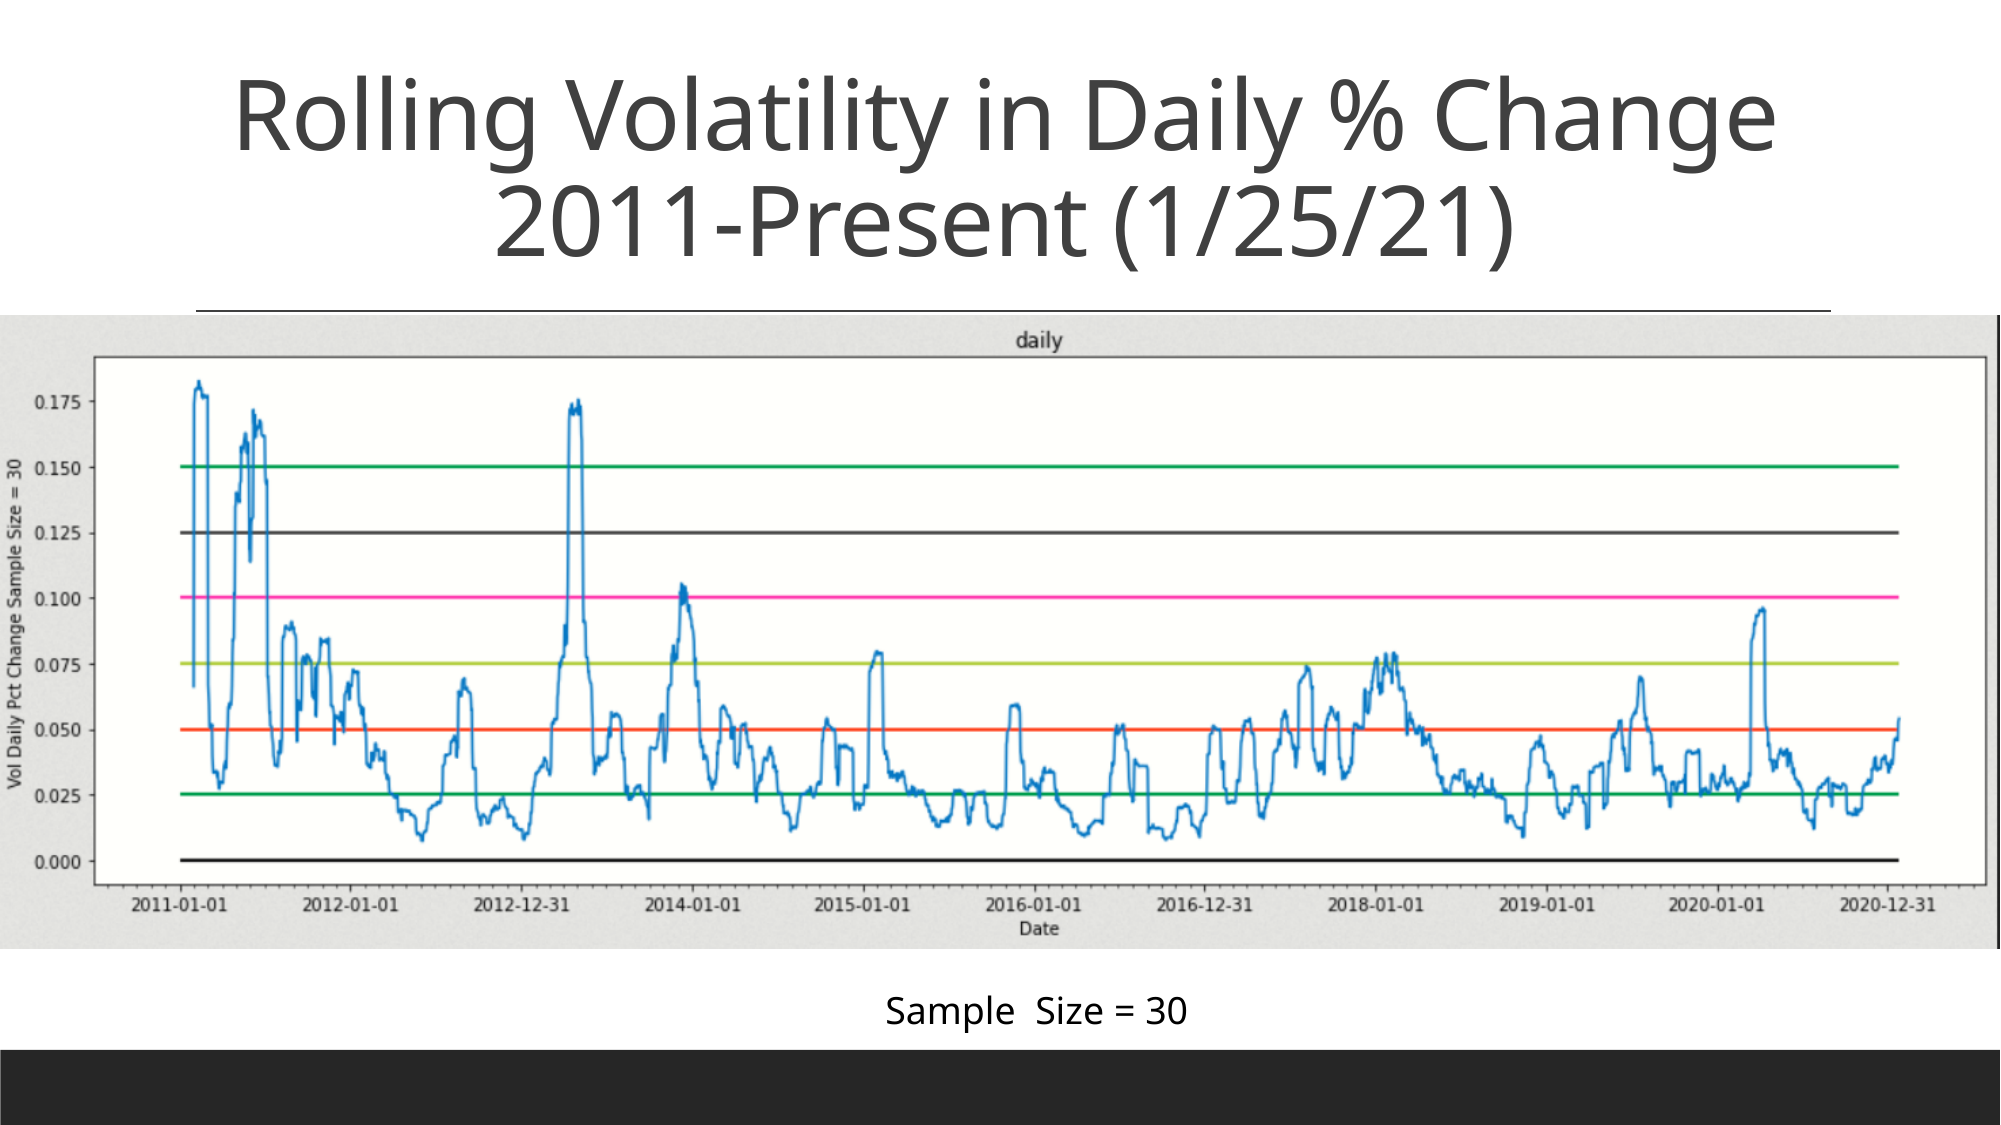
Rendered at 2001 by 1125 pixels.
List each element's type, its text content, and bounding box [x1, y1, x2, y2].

title Rolling Volatility in Daily % Change 2011-Present (1/25/21) [180, 47, 1830, 285]
text_box Sample Size = 30 [811, 979, 1262, 1085]
picture [0, 315, 2000, 950]
